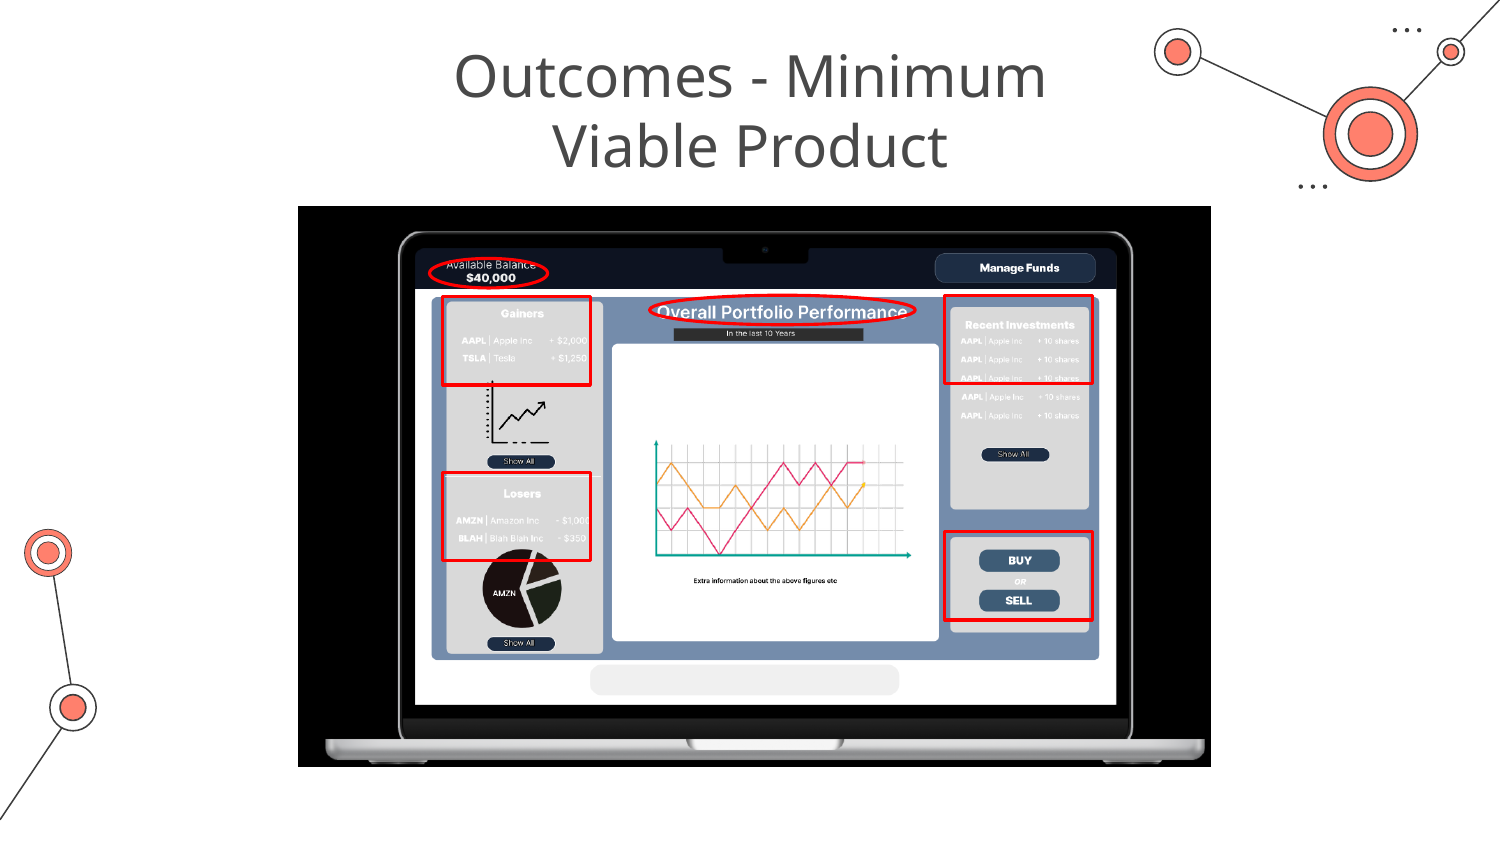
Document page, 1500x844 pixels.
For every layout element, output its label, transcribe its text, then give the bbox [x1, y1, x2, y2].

picture [298, 206, 1211, 767]
title Outcomes - Minimum Viable Product [415, 23, 1086, 118]
